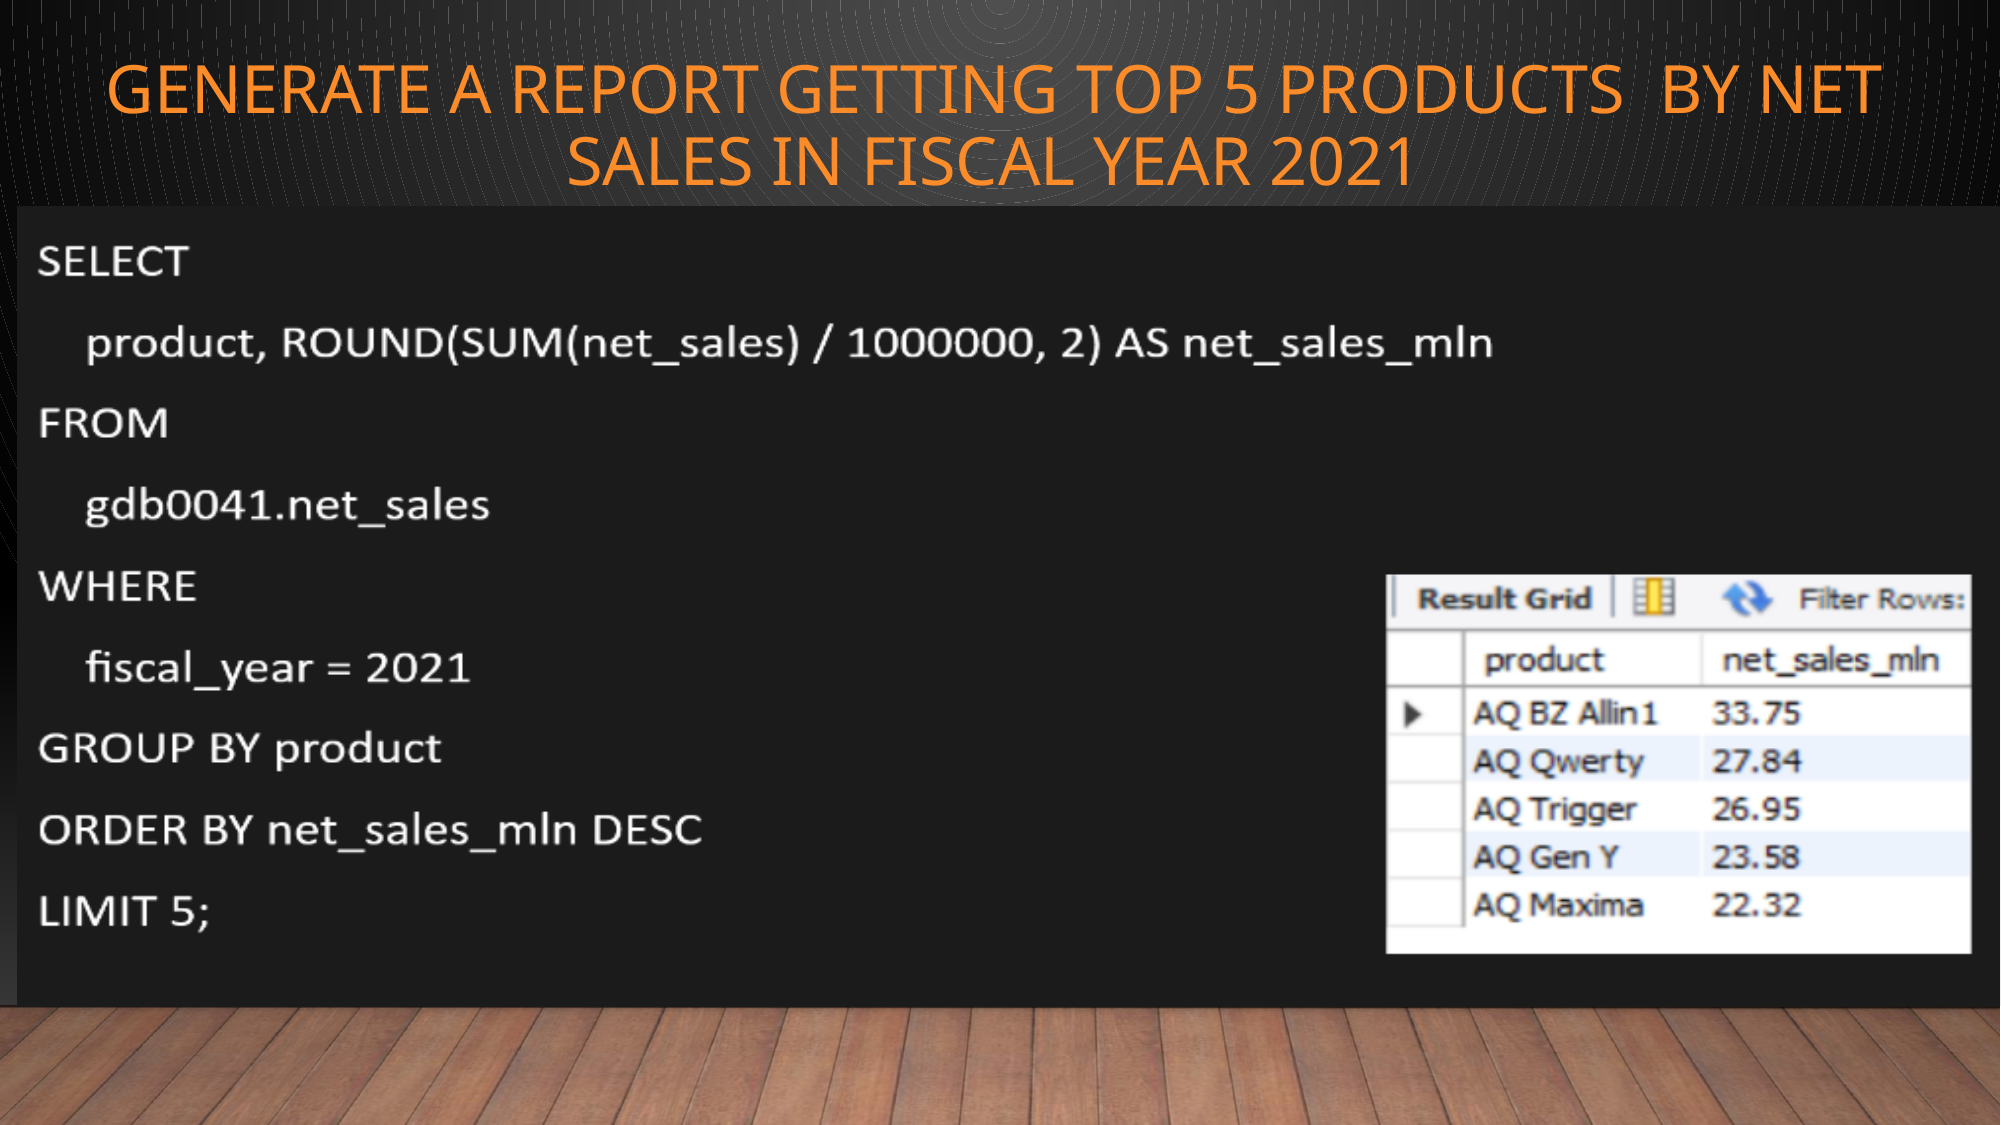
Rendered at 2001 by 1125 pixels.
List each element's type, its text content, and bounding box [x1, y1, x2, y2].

picture [0, 205, 2000, 1125]
title Generate a report getting top 5 products by net sales in fiscal year 2021 [41, 32, 1948, 205]
